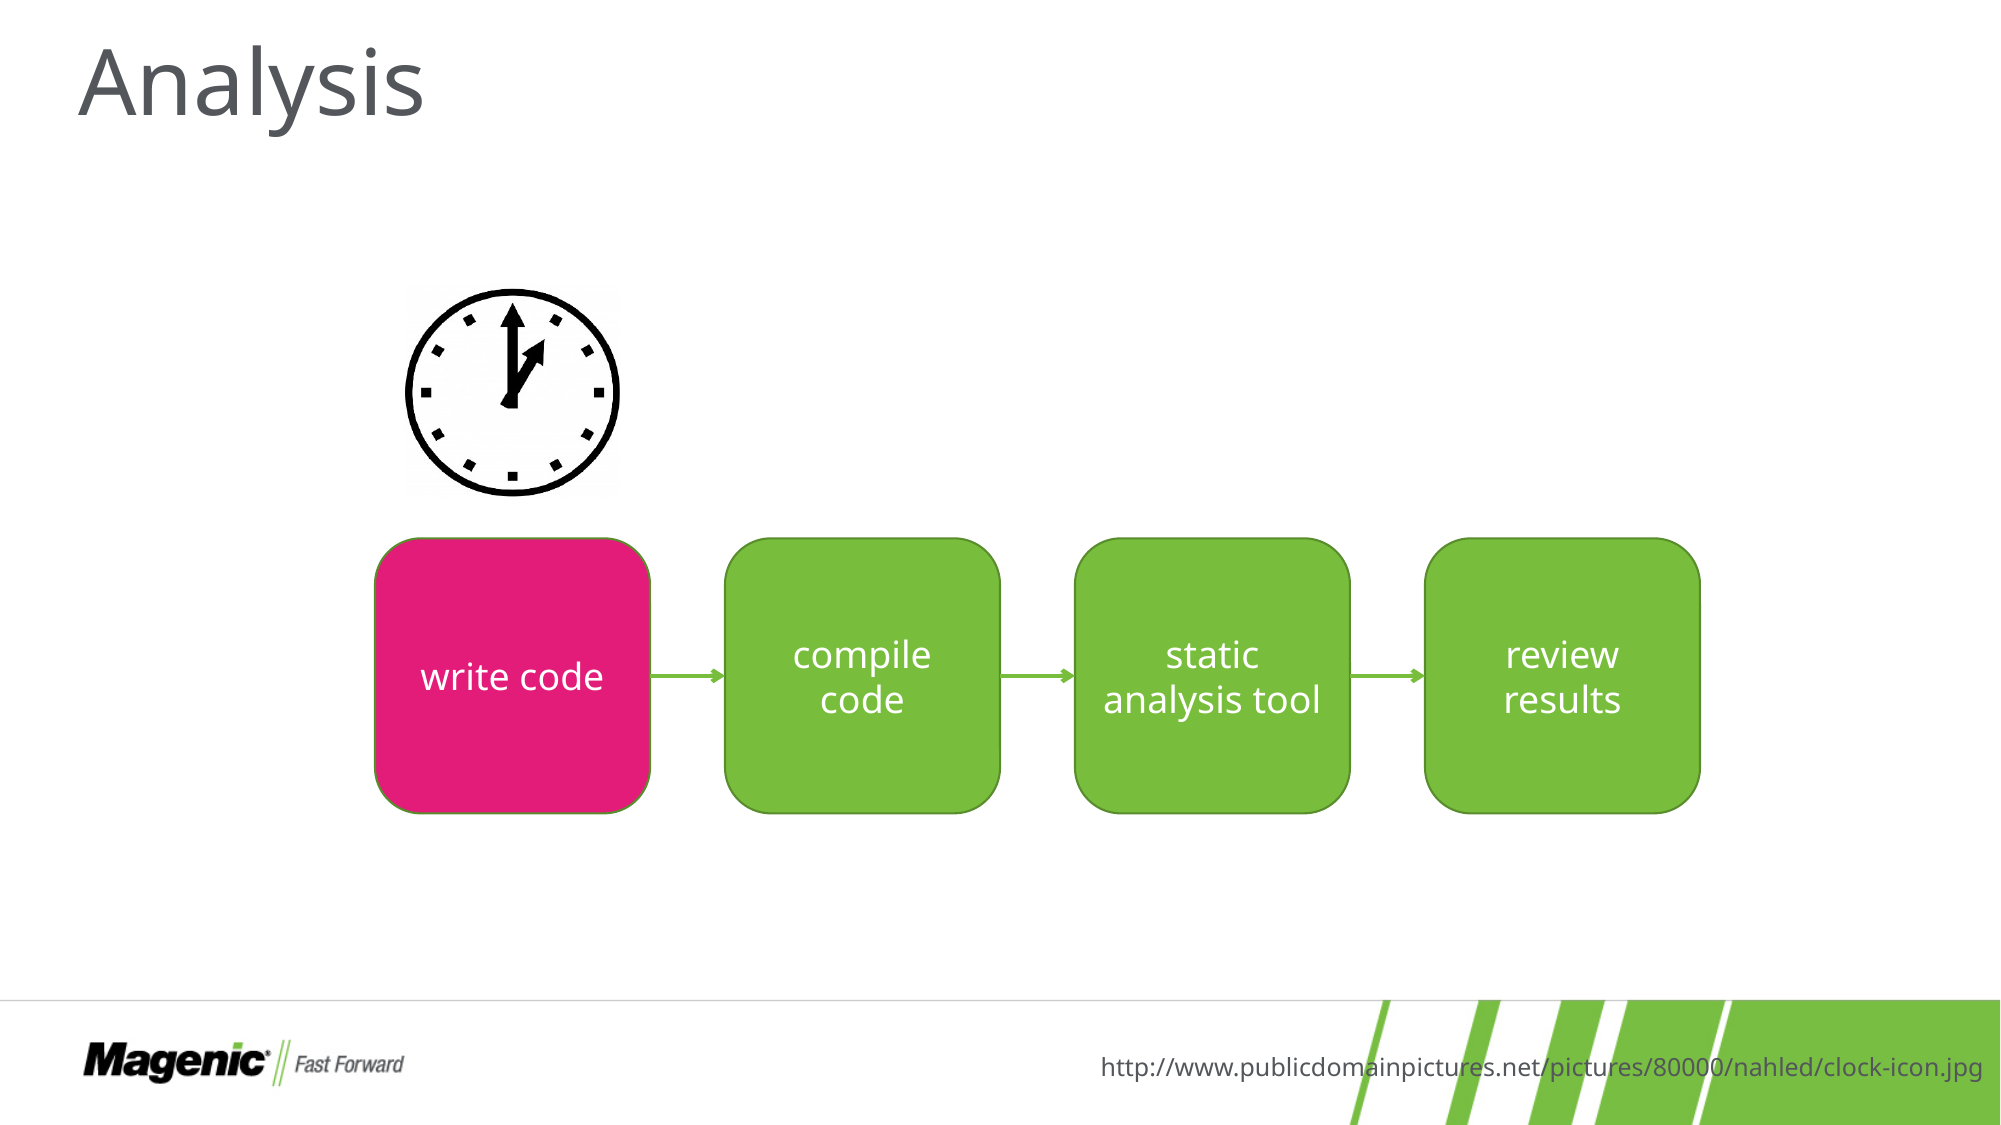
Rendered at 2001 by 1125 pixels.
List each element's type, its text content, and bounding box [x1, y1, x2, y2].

text_box review results [1423, 537, 1702, 815]
text_box http://www.publicdomainpictures.net/pictures/80000/nahled/clock-icon.jpg [841, 1029, 2000, 1104]
title Analysis [63, 41, 1938, 131]
text_box static analysis tool [1073, 537, 1352, 815]
text_box compile code [723, 537, 1002, 815]
picture [0, 0, 2001, 1125]
text_box write code [373, 537, 652, 815]
